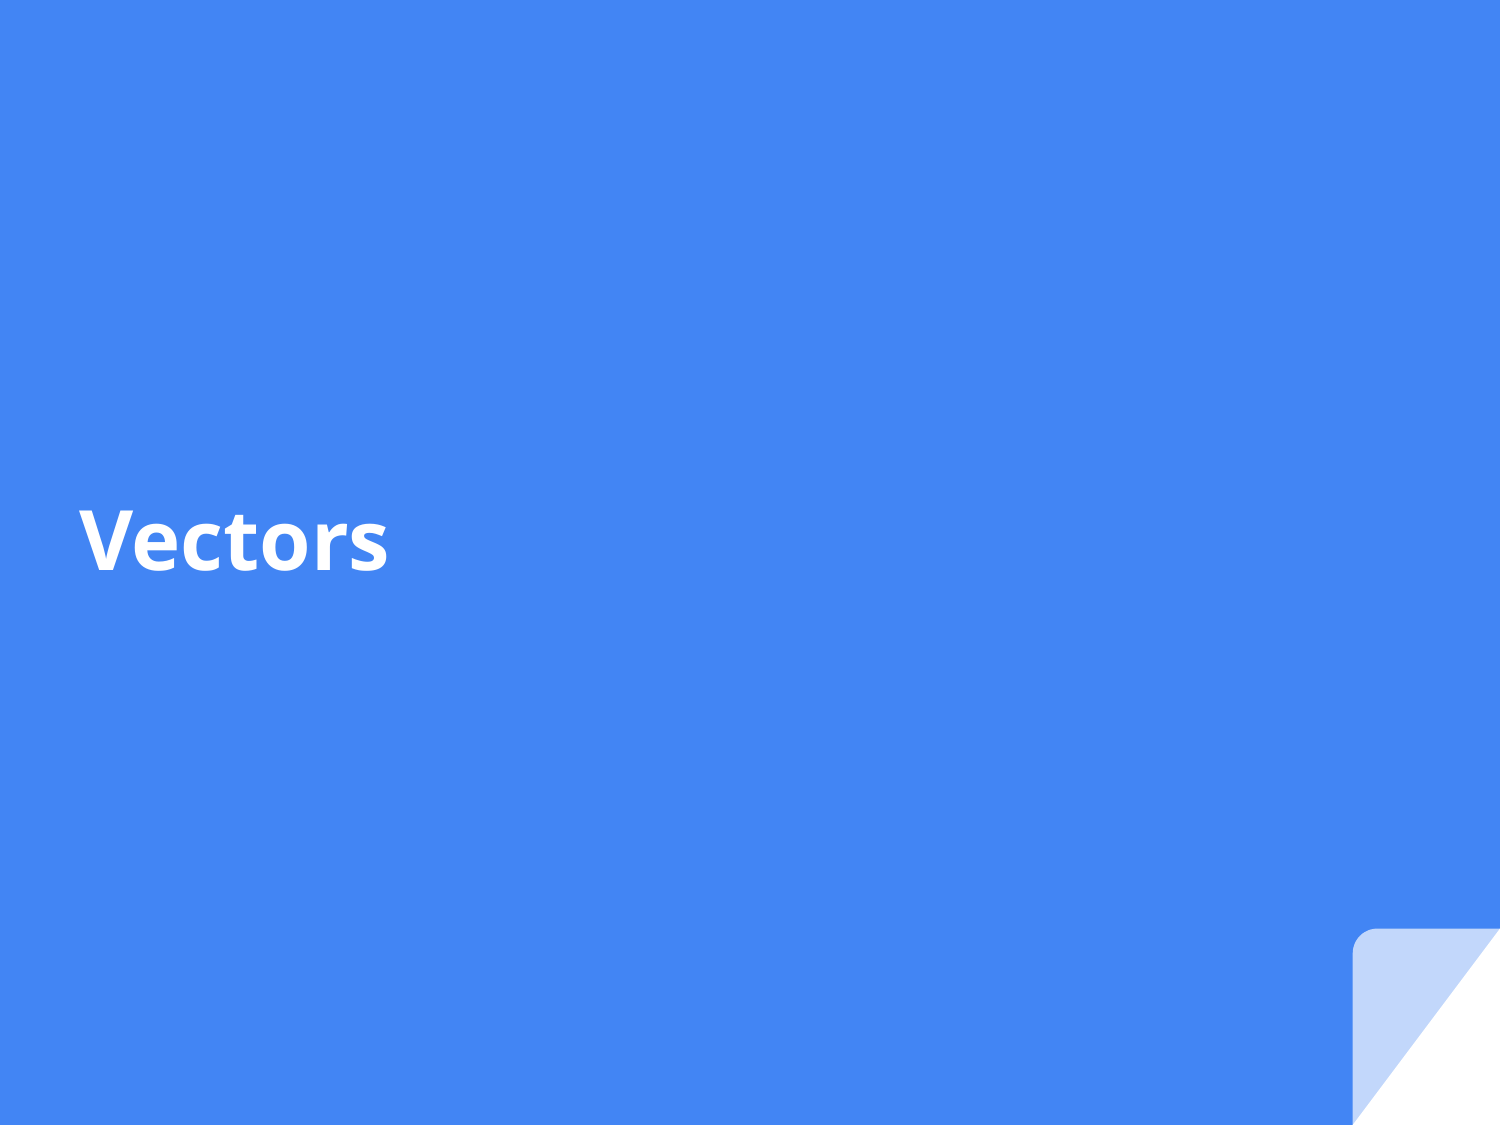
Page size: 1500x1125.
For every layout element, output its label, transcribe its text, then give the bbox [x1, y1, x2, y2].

title Vectors [64, 397, 1413, 603]
